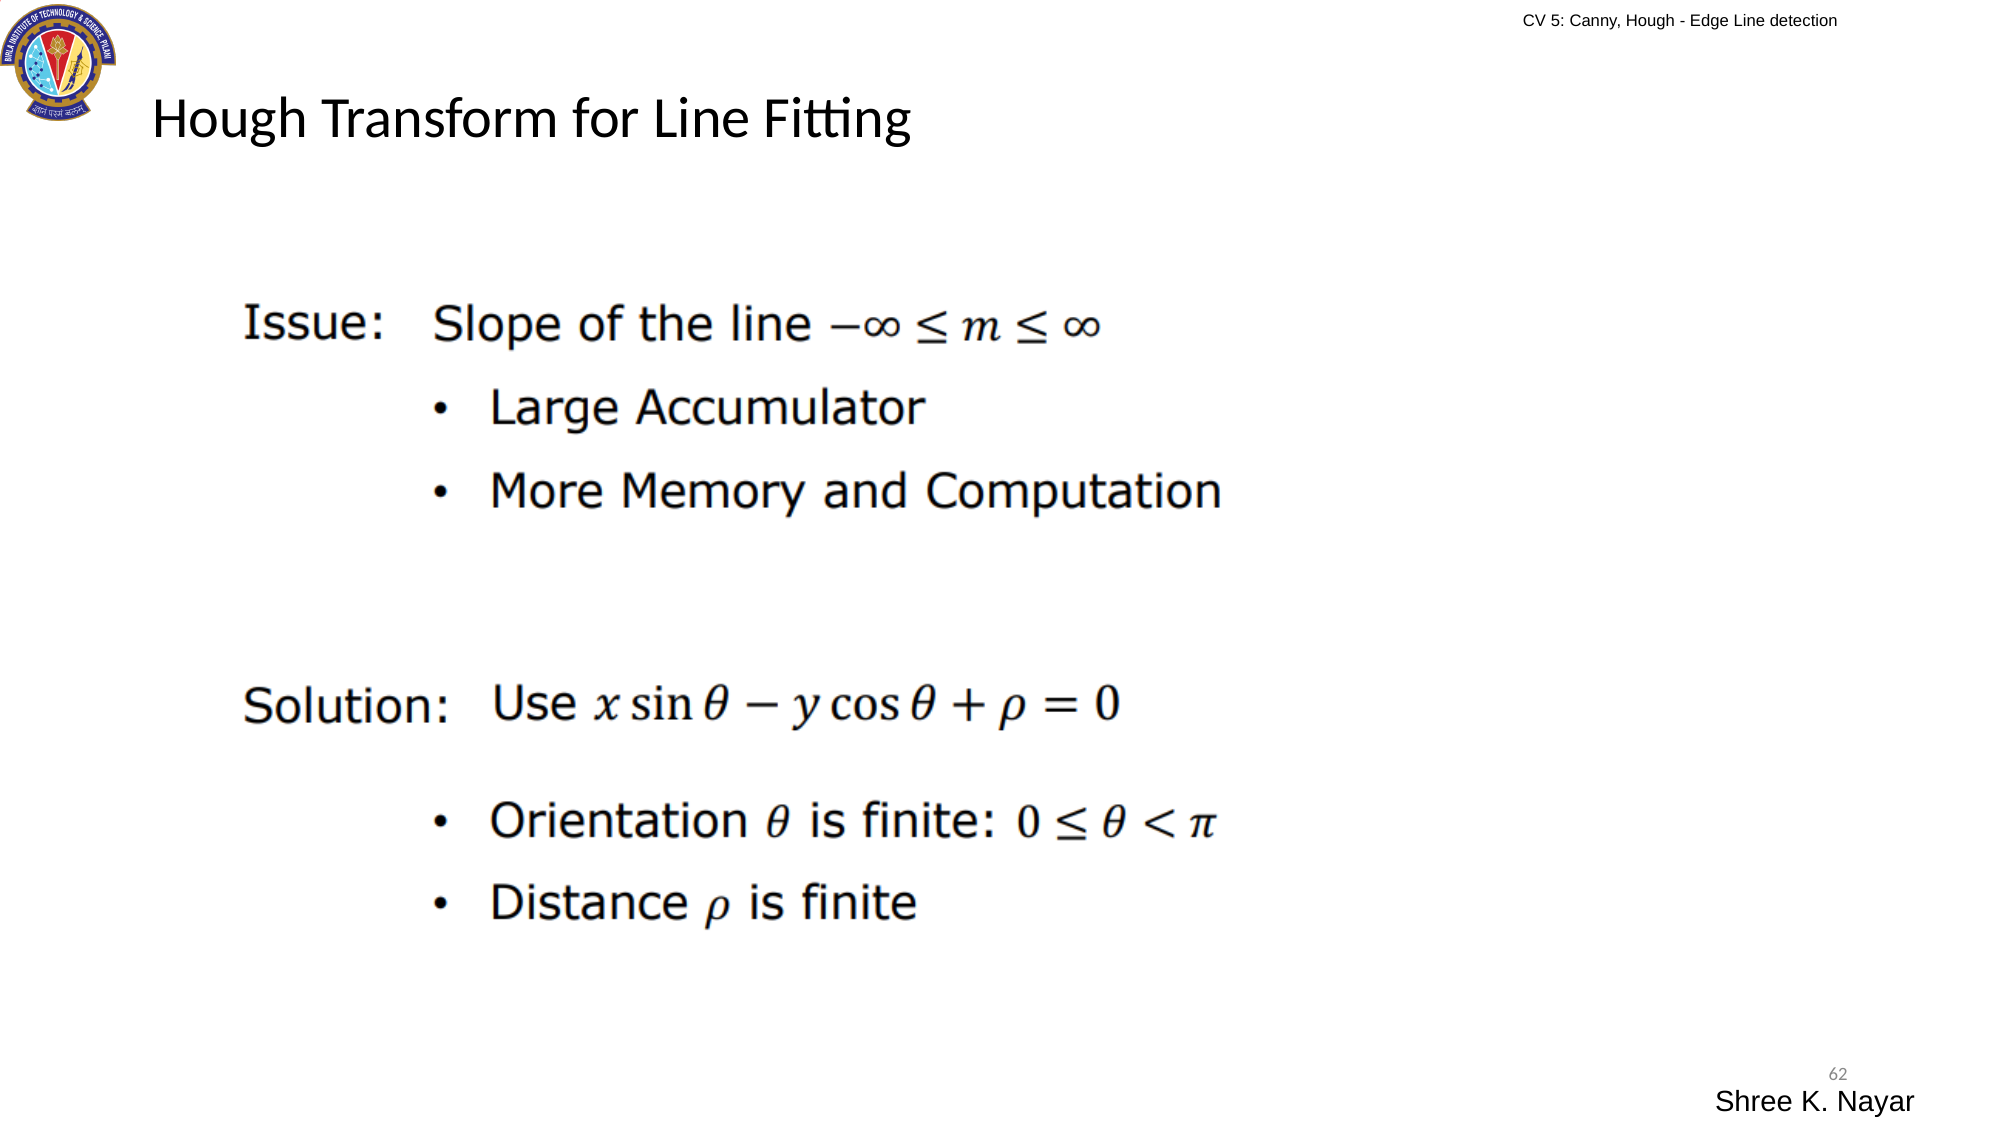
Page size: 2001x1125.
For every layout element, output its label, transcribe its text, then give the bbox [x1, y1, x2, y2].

slide_number 62 [1412, 1042, 1863, 1103]
text_box Shree K. Nayar [1699, 1074, 2000, 1125]
picture [222, 217, 1400, 1091]
picture [0, 4, 116, 121]
title Hough Transform for Line Fitting [137, 34, 1811, 203]
